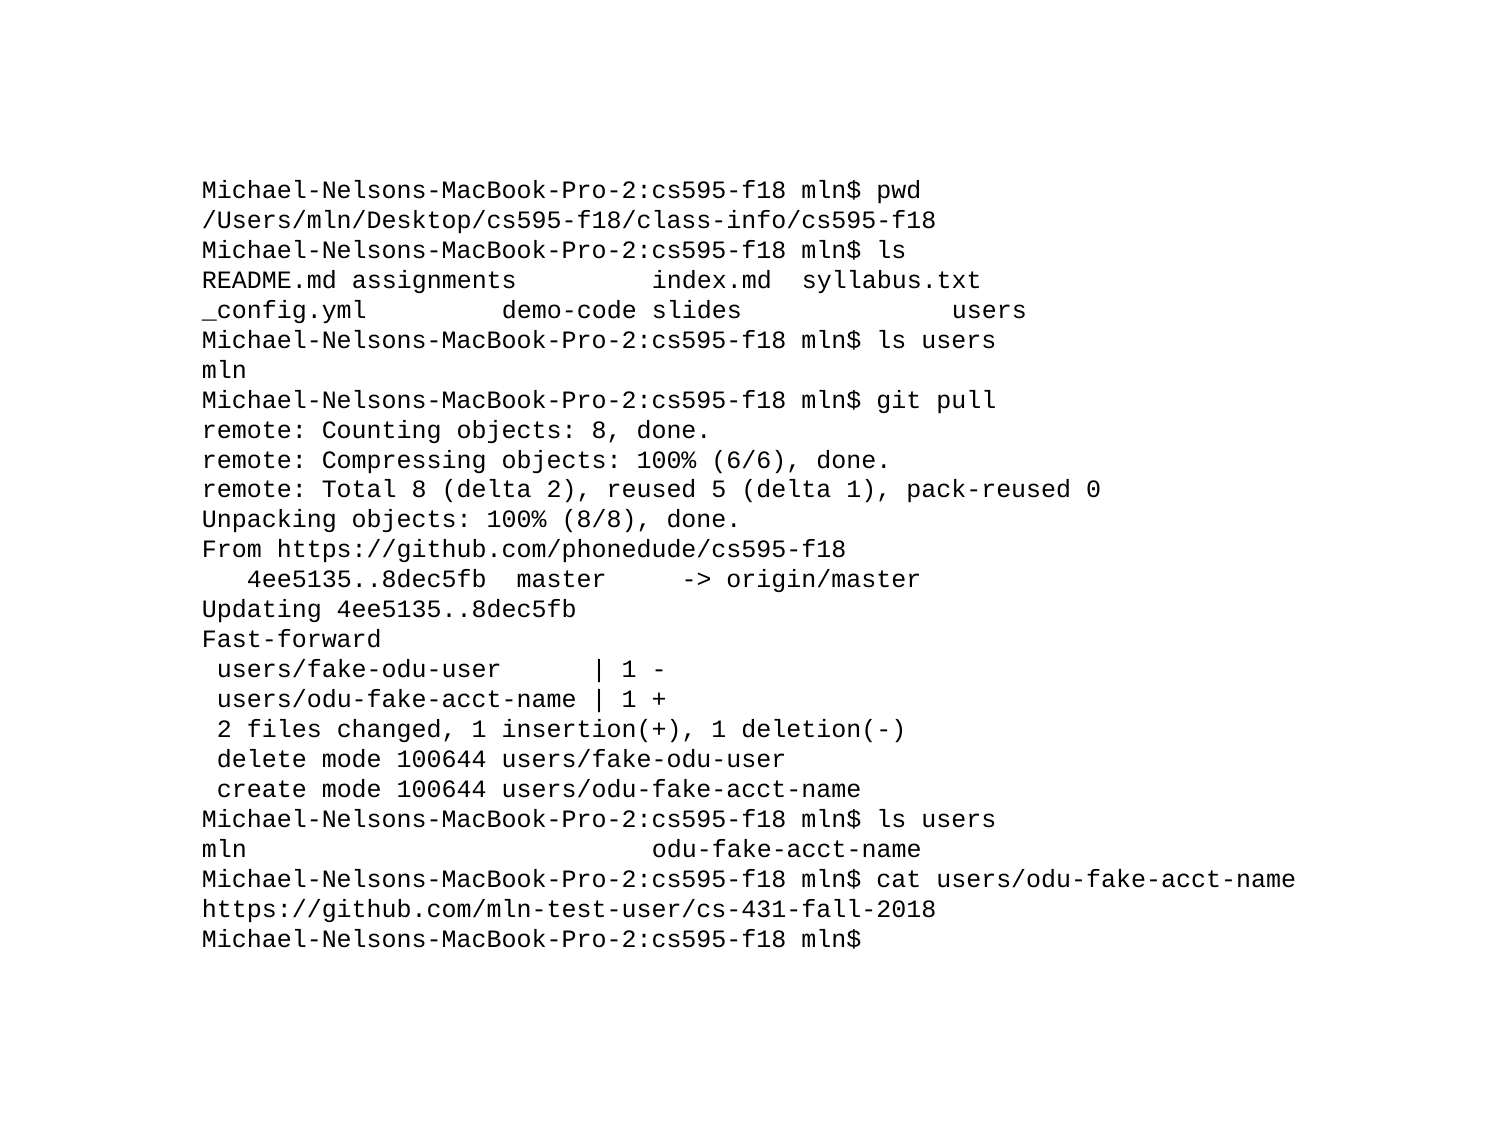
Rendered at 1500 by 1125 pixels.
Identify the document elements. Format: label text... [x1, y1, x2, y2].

text_box Michael-Nelsons-MacBook-Pro-2:cs595-f18 mln$ pwd /Users/mln/Desktop/cs595-f18/class-info/cs595-f18 Michael-Nelsons-MacBook-Pro-2:cs595-f18 mln$ ls README.md assignments index.md syllabus.txt _config.yml demo-code slides users Michael-Nelsons-MacBook-Pro-2:cs595-f18 mln$ ls users mln Michael-Nelsons-MacBook-Pro-2:cs595-f18 mln$ git pull remote: Counting objects: 8, done. remote: Compressing objects: 100% (6/6), done. remote: Total 8 (delta 2), reused 5 (delta 1), pack-reused 0 Unpacking objects: 100% (8/8), done. From https://github.com/phonedude/cs595-f18 4ee5135..8dec5fb master -> origin/master Updating 4ee5135..8dec5fb Fast-forward users/fake-odu-user | 1 - users/odu-fake-acct-name | 1 + 2 files changed, 1 insertion(+), 1 deletion(-) delete mode 100644 users/fake-odu-user create mode 100644 users/odu-fake-acct-name Michael-Nelsons-MacBook-Pro-2:cs595-f18 mln$ ls users mln odu-fake-acct-name Michael-Nelsons-MacBook-Pro-2:cs595-f18 mln$ cat users/odu-fake-acct-name https://github.com/mln-test-user/cs-431-fall-2018 Michael-Nelsons-MacBook-Pro-2:cs595-f18 mln$ [187, 166, 1327, 960]
